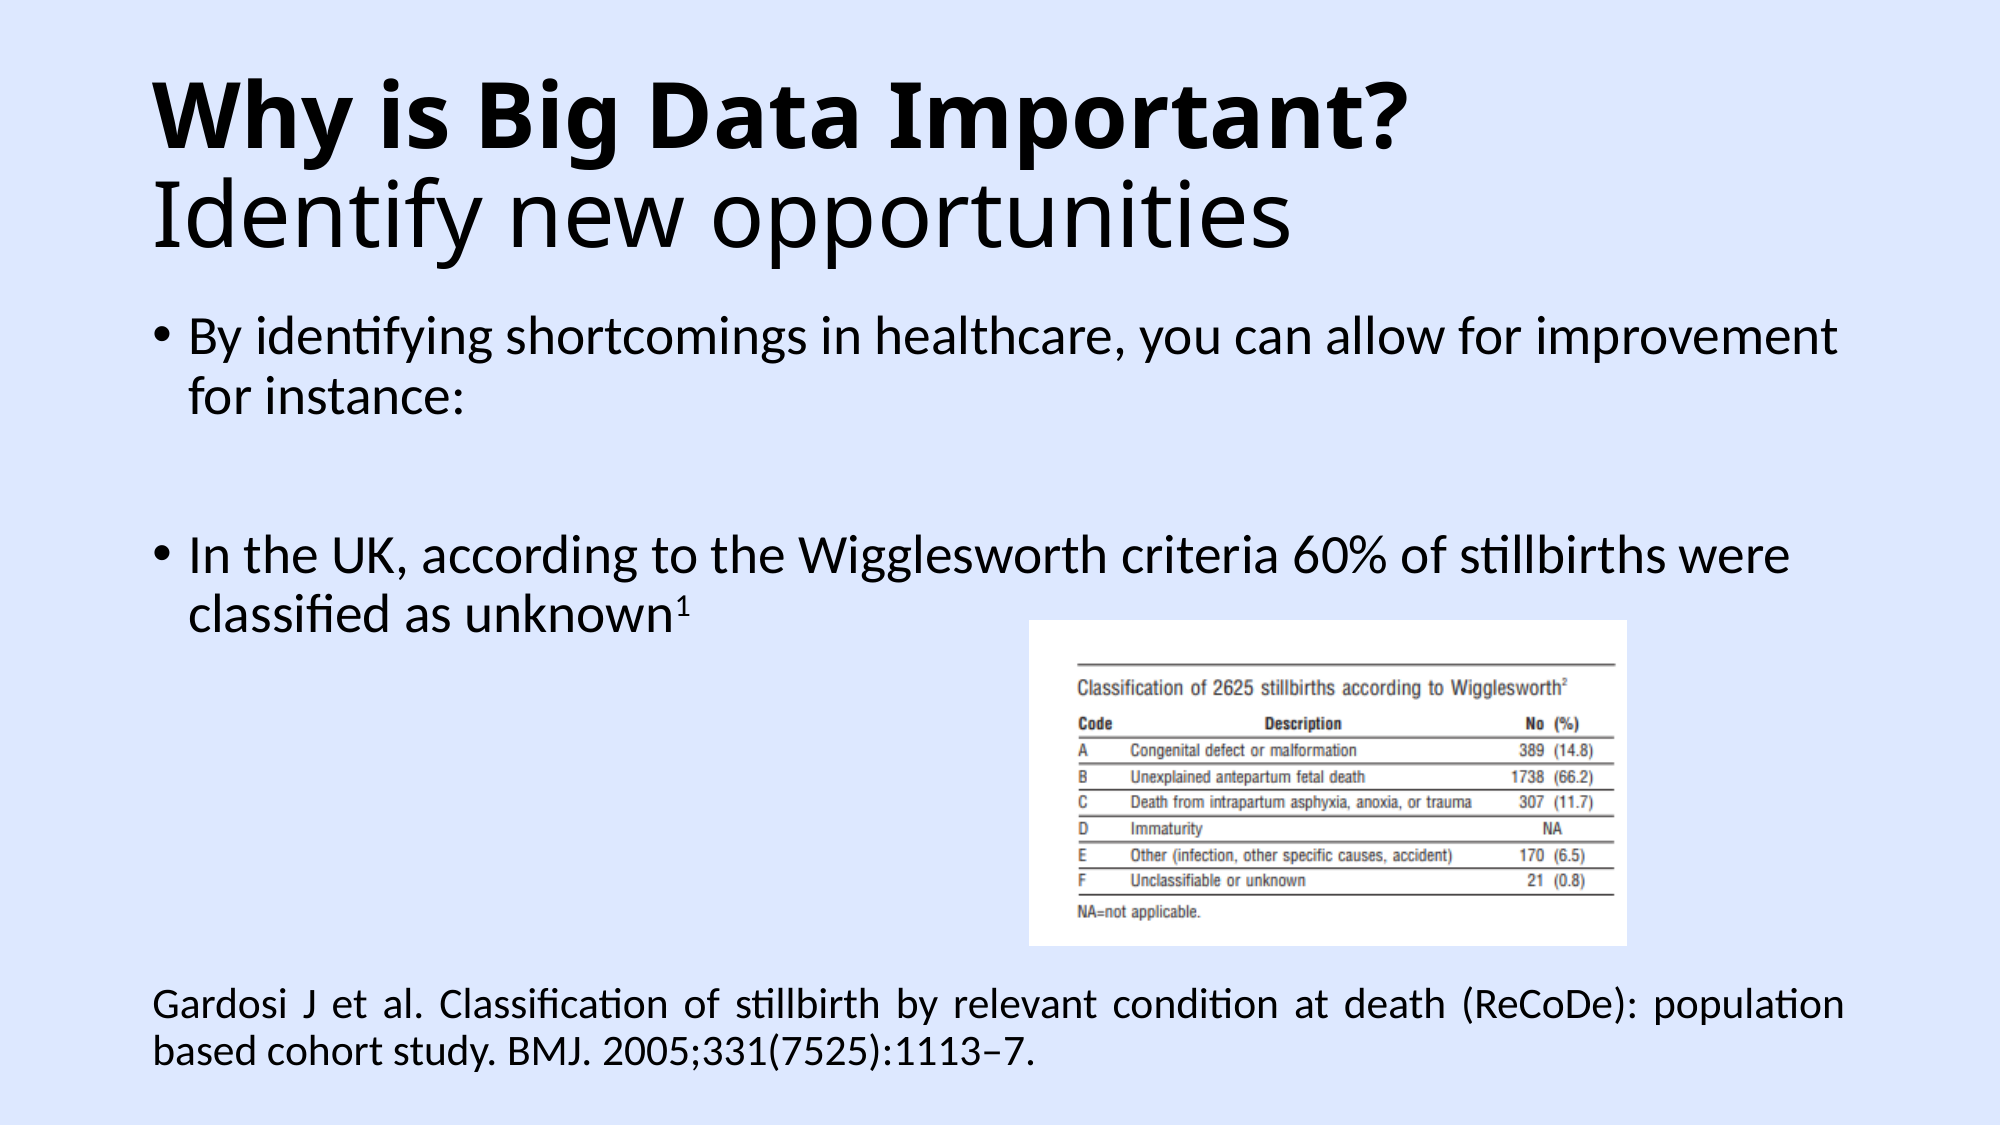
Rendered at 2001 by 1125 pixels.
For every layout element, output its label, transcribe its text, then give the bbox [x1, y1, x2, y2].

title Why is Big Data Important? Identify new opportunities [137, 59, 1863, 278]
list By identifying shortcomings in healthcare, you can allow for improvement for instance: In the UK, according to the Wigglesworth criteria 60% of stillbirths were classified as unknown1 Gardosi J et al. Classification of stillbirth by relevant condition at death (ReCoDe): population based cohort study. BMJ. 2005;331(7525):1113–7. [137, 299, 1863, 1086]
picture [1029, 620, 1627, 946]
